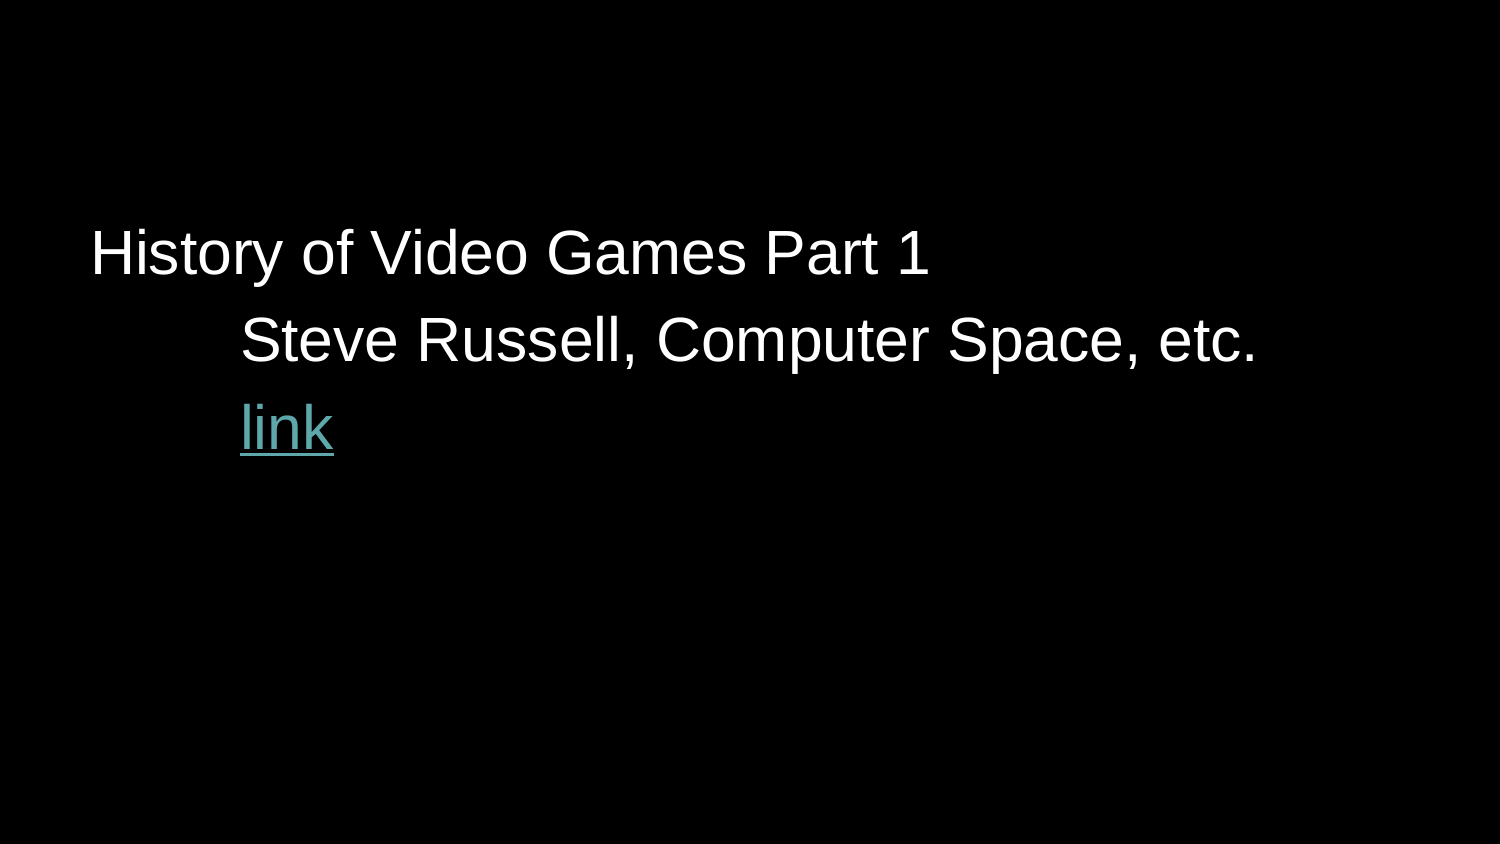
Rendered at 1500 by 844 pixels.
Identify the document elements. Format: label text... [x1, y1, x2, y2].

list History of Video Games Part 1 Steve Russell, Computer Space, etc. link [75, 196, 1425, 808]
